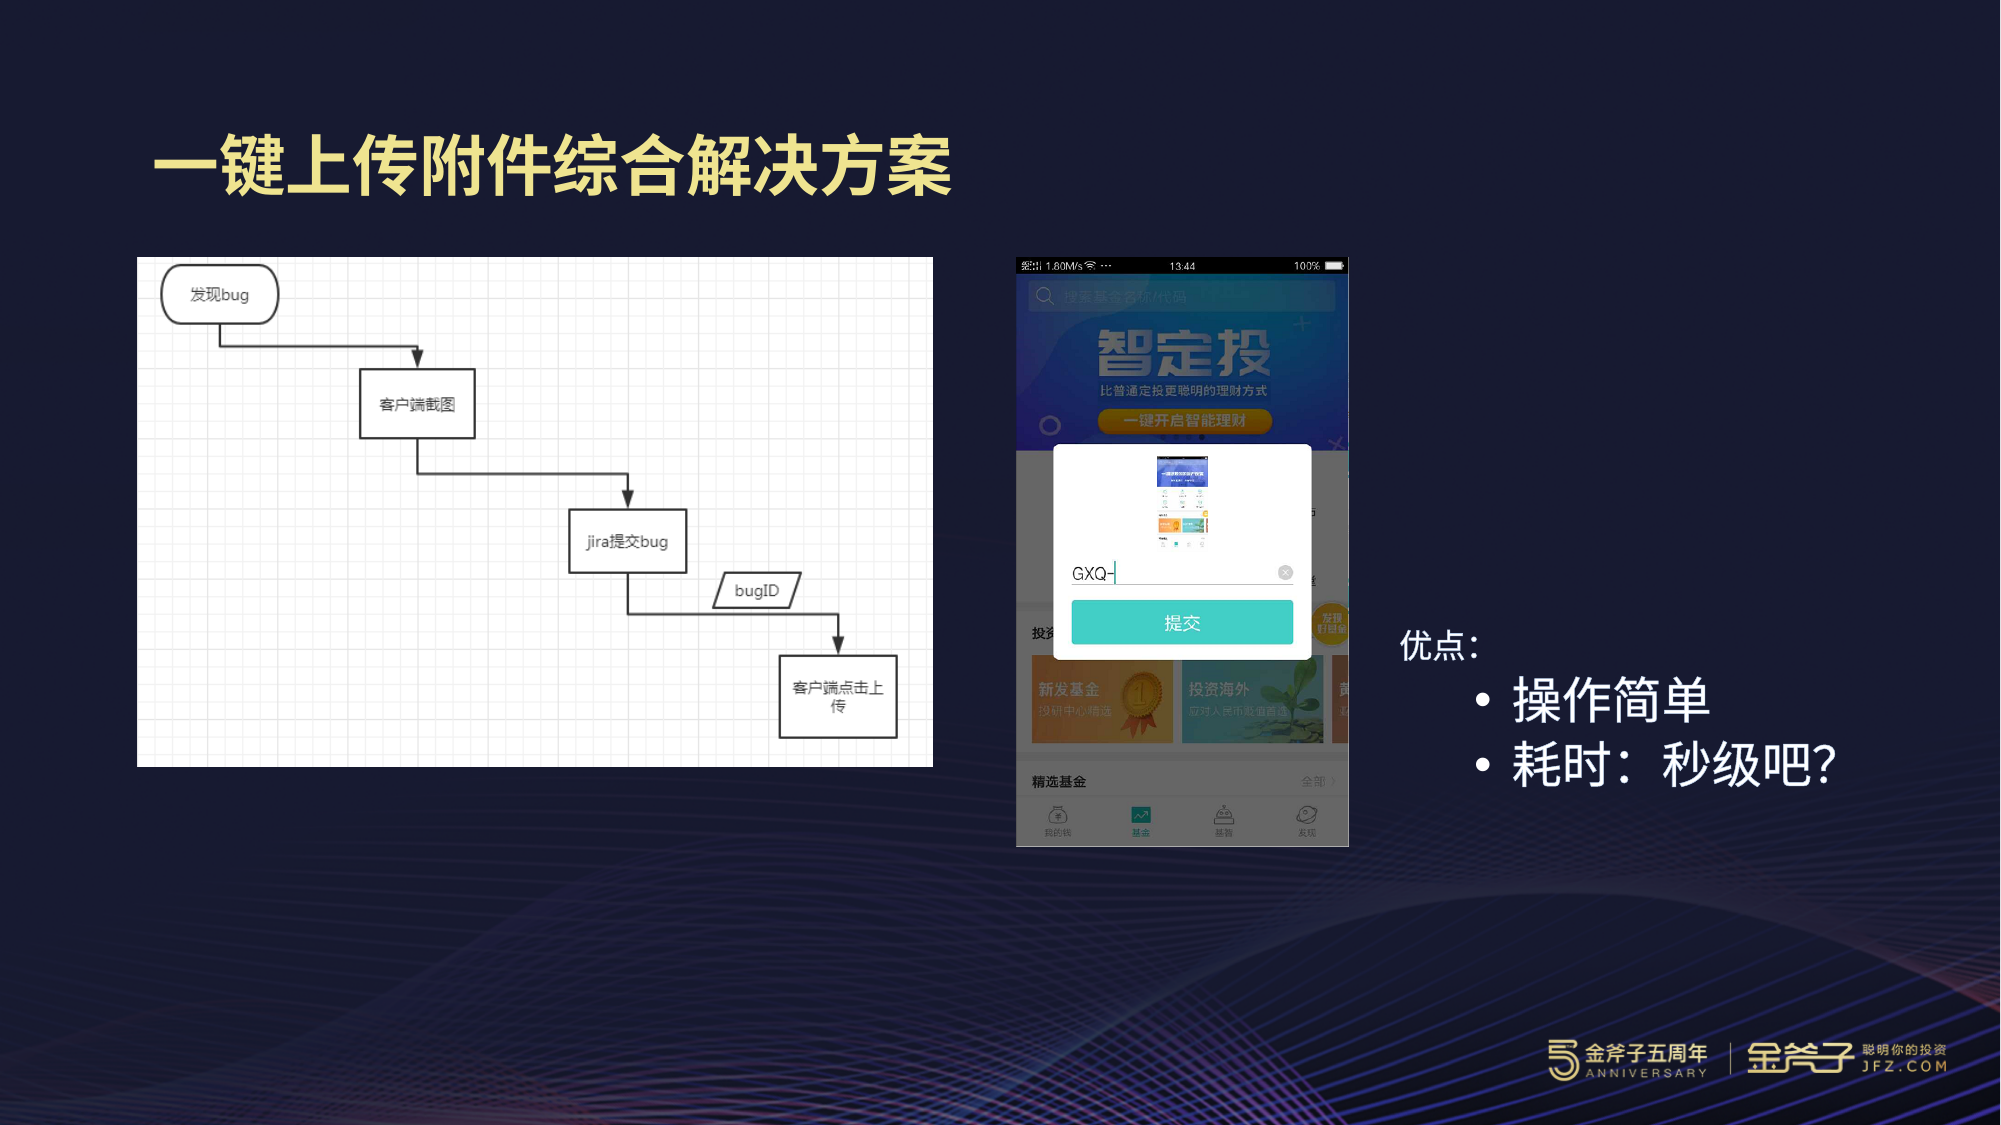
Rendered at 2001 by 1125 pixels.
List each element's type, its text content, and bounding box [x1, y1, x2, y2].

list 优点： 操作简单 耗时：秒级吧？ [1384, 621, 1964, 832]
picture [0, 0, 2001, 1125]
title 一键上传附件综合解决方案 [137, 59, 1863, 278]
